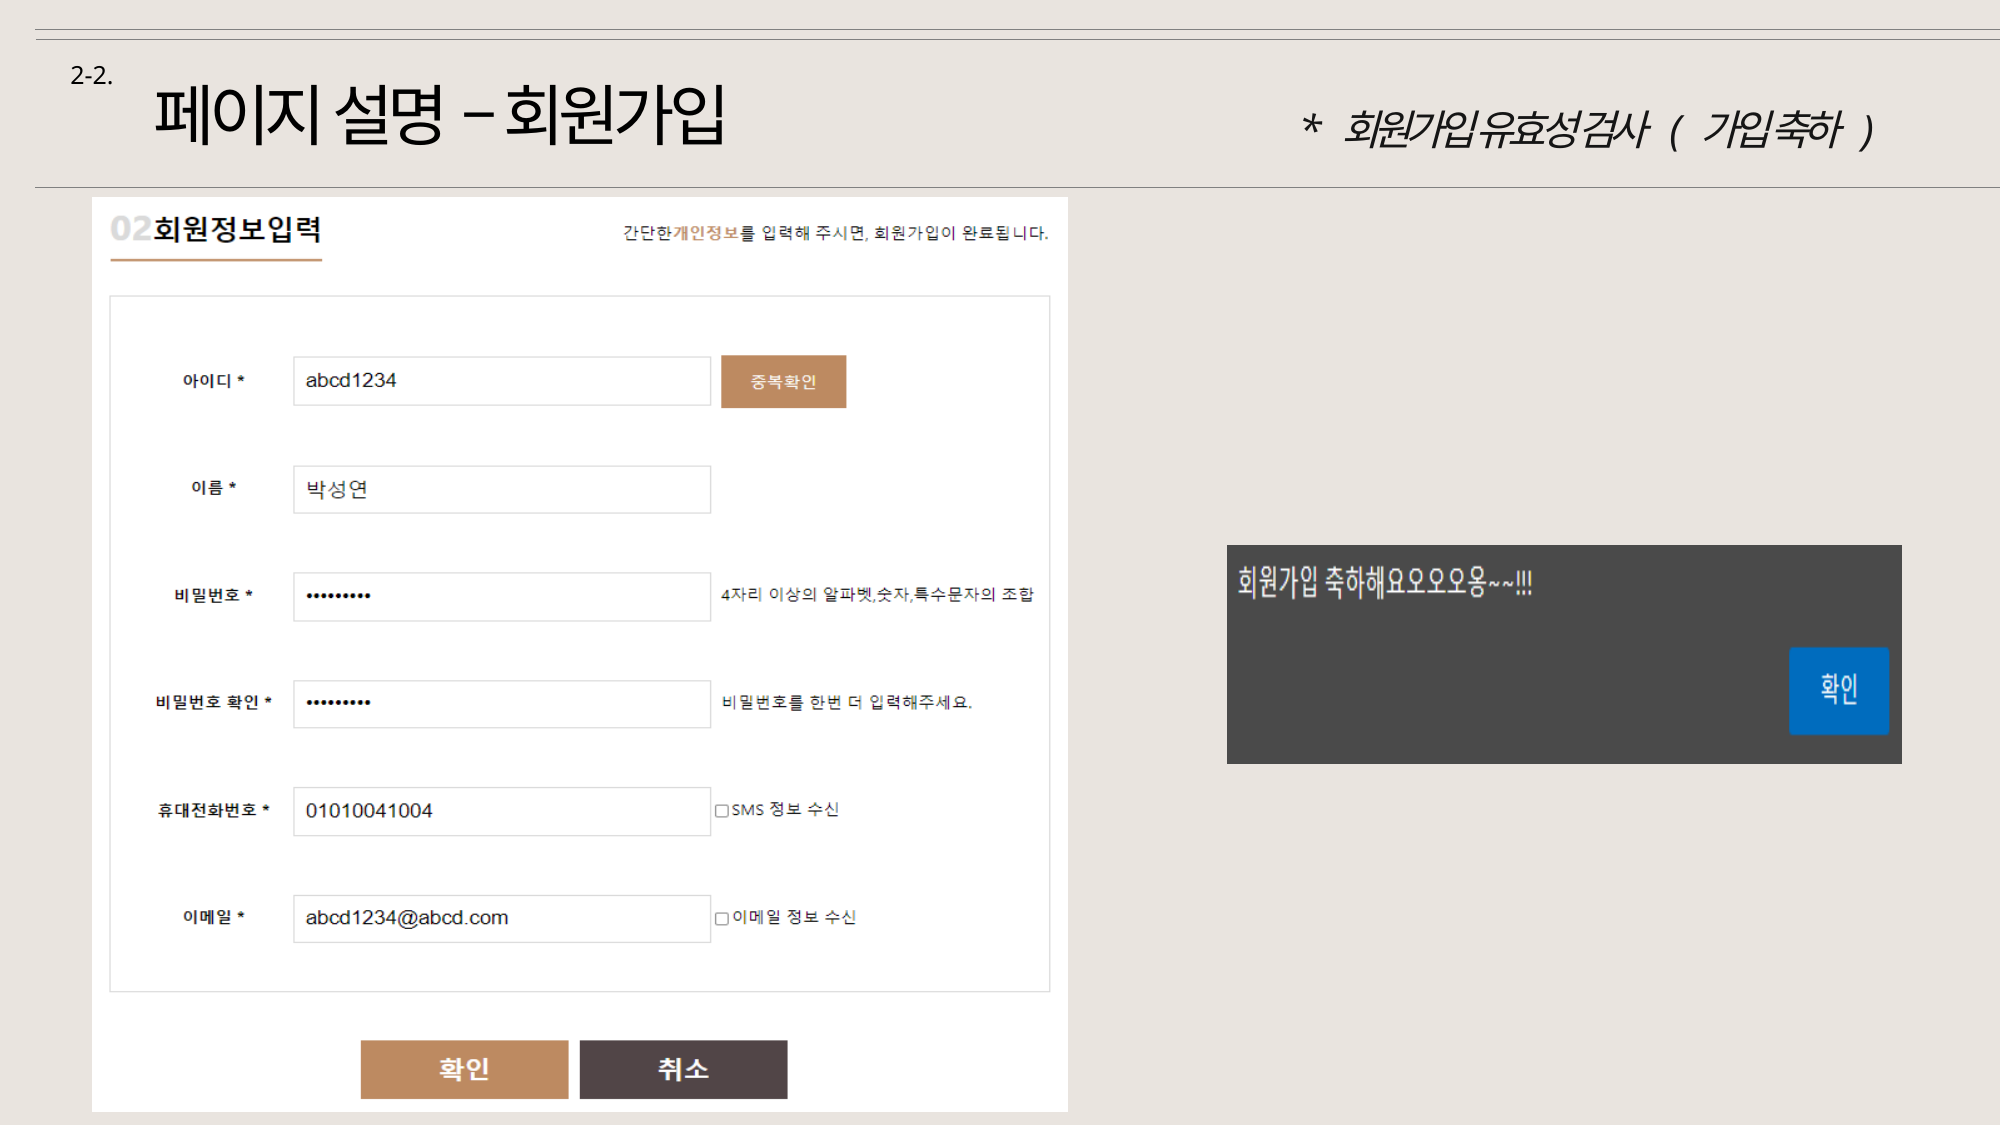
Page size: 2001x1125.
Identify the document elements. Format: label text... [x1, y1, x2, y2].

text_box * 회원가입 유효성 검사 ( 가입 축하 ) [1284, 96, 1889, 162]
picture [92, 197, 1068, 1112]
picture [1227, 545, 1902, 764]
text_box 페이지 설명 – 회원가입 [139, 66, 746, 162]
text_box 2-2. [55, 52, 129, 98]
